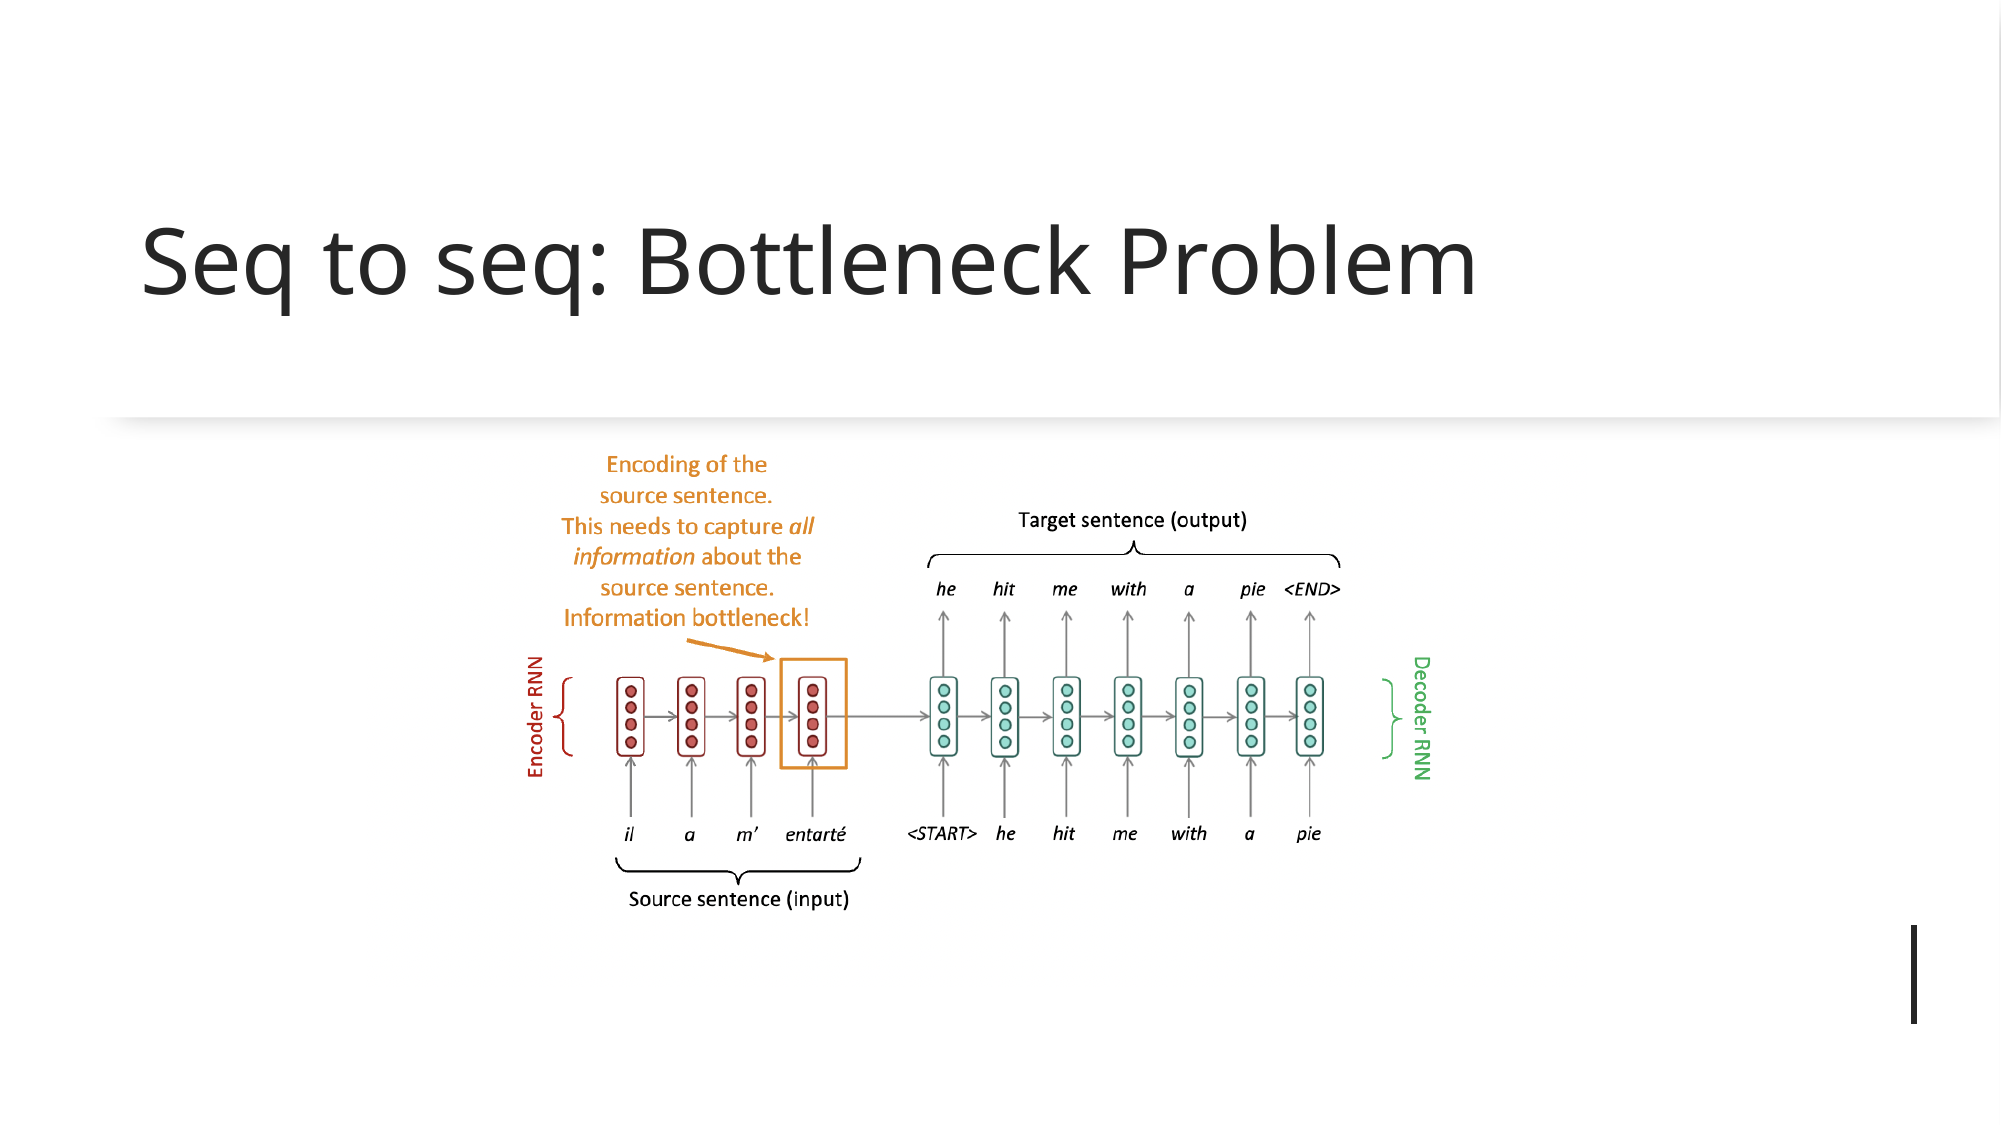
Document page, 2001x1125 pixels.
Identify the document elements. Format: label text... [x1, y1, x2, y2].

title Seq to seq: Bottleneck Problem [124, 140, 1828, 376]
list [366, 450, 1587, 987]
